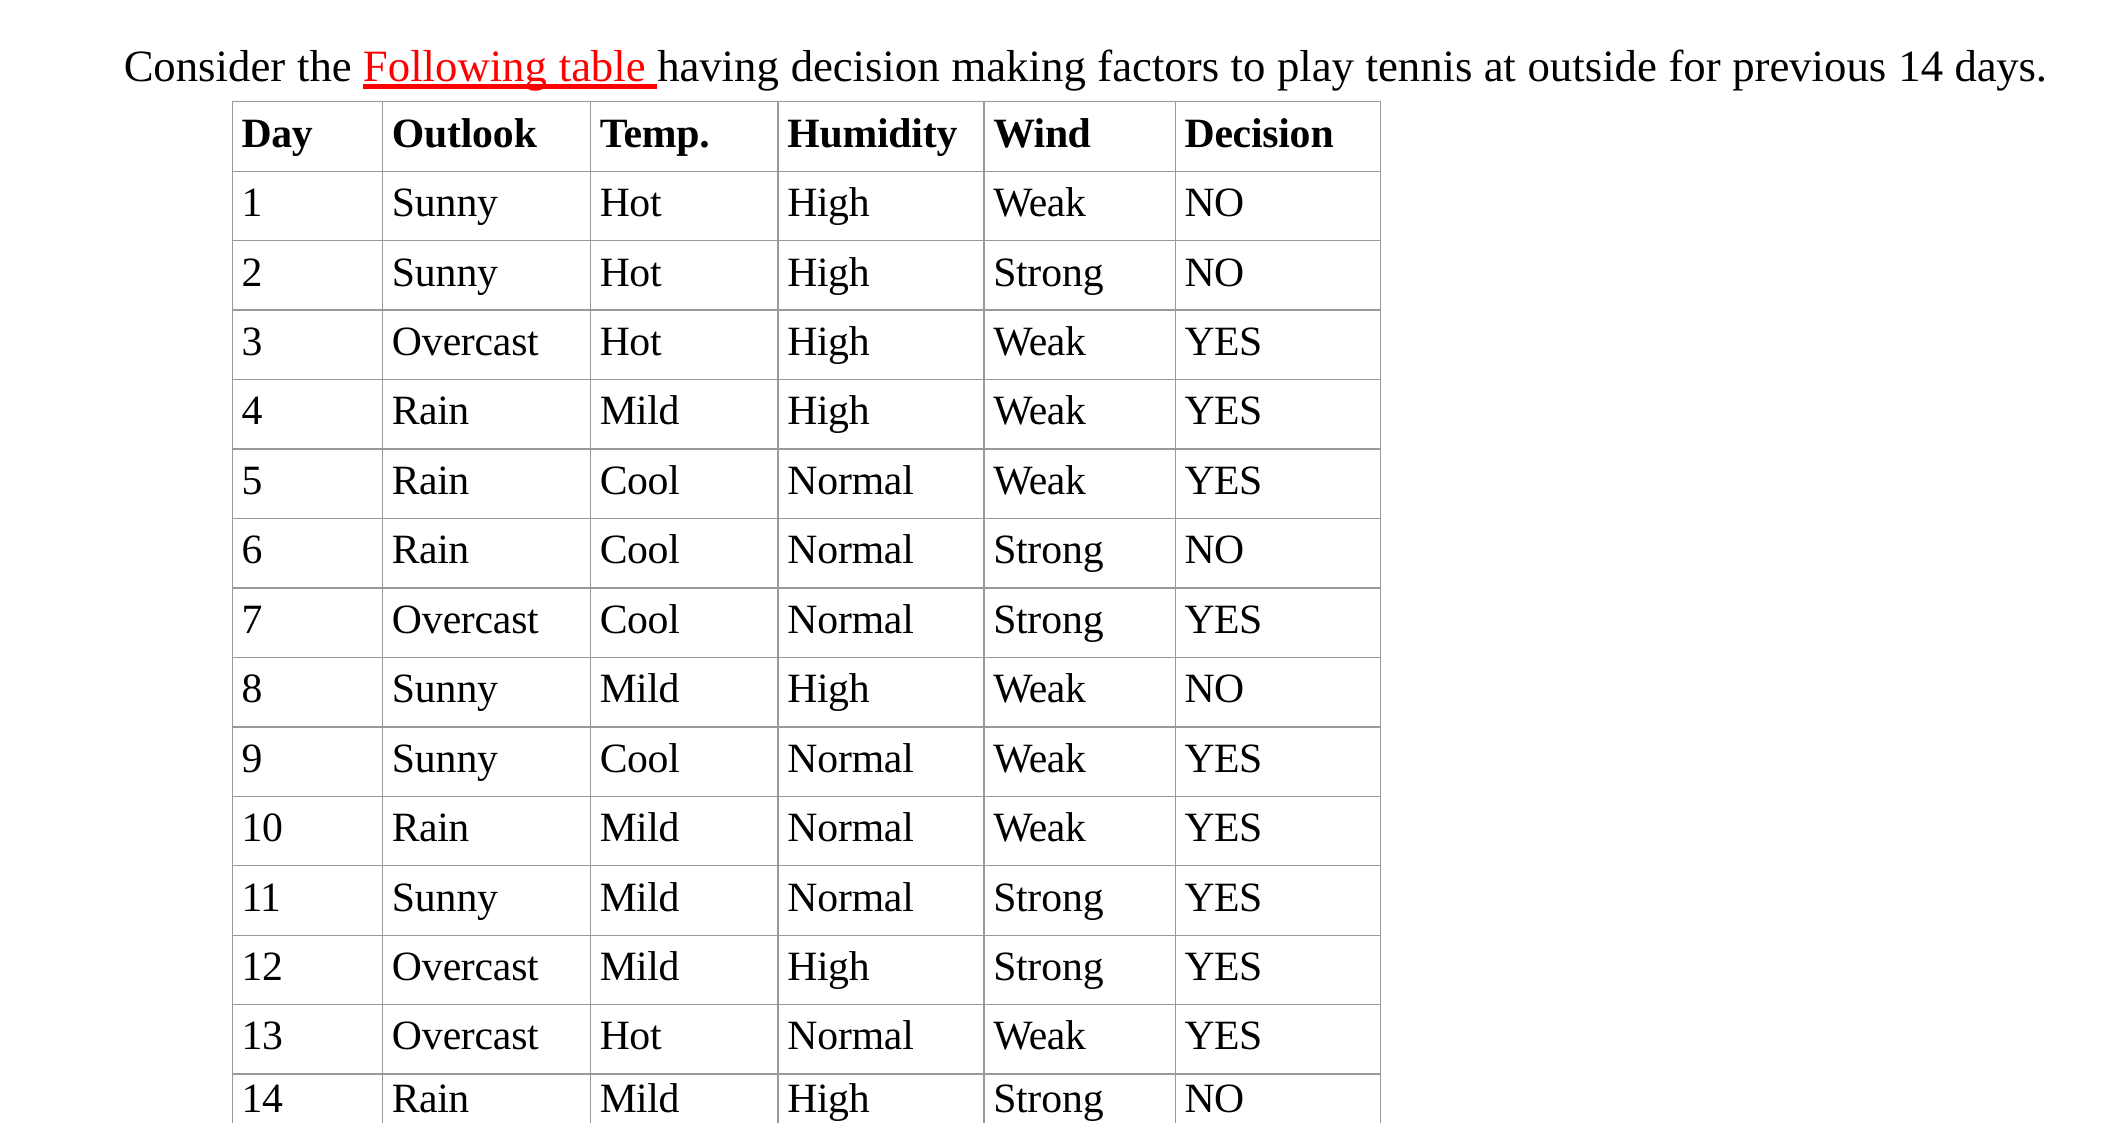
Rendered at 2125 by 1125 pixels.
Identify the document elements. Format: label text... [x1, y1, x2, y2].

table_cell Normal [779, 589, 983, 657]
table_cell Hot [591, 241, 777, 309]
table_cell Overcast [383, 589, 590, 657]
table_cell Overcast [383, 936, 590, 1004]
table_cell Mild [591, 797, 777, 865]
table_cell Rain [383, 519, 590, 587]
table_cell NO [1176, 172, 1380, 240]
table_cell Strong [985, 936, 1175, 1004]
table_cell High [779, 241, 983, 309]
table_cell High [779, 936, 983, 1004]
table_cell Sunny [383, 172, 590, 240]
table_cell Normal [779, 1005, 983, 1073]
table_cell Weak [985, 380, 1175, 448]
table_cell Cool [591, 728, 777, 796]
table_cell Hot [591, 311, 777, 379]
table_cell NO [1176, 658, 1380, 726]
table_cell YES [1176, 380, 1380, 448]
table_cell 9 [233, 728, 382, 796]
table_cell Strong [985, 866, 1175, 935]
table_cell Overcast [383, 311, 590, 379]
table_cell Mild [591, 658, 777, 726]
table_cell Weak [985, 1005, 1175, 1073]
table_cell Cool [591, 519, 777, 587]
table_cell 1 [233, 172, 382, 240]
table_cell Normal [779, 519, 983, 587]
table_cell Mild [591, 380, 777, 448]
table_cell NO [1176, 241, 1380, 309]
table_cell 7 [233, 589, 382, 657]
table_cell 6 [233, 519, 382, 587]
table_cell Sunny [383, 728, 590, 796]
table_cell NO [1176, 519, 1380, 587]
table_cell Normal [779, 866, 983, 935]
table_cell Mild [591, 866, 777, 935]
table_cell Cool [591, 589, 777, 657]
table_header Wind [985, 102, 1175, 171]
table_cell Hot [591, 172, 777, 240]
table_cell 4 [233, 380, 382, 448]
table_cell Strong [985, 241, 1175, 309]
table_cell Overcast [383, 1005, 590, 1073]
table_cell Normal [779, 450, 983, 518]
table_cell Rain [383, 450, 590, 518]
table_cell Weak [985, 311, 1175, 379]
table_cell Weak [985, 658, 1175, 726]
table_cell High [779, 311, 983, 379]
table_cell High [779, 380, 983, 448]
table_cell Strong [985, 519, 1175, 587]
table_cell Mild [591, 1075, 777, 1123]
table_cell Normal [779, 728, 983, 796]
table_cell Sunny [383, 658, 590, 726]
table_cell Strong [985, 1075, 1175, 1123]
table_cell 8 [233, 658, 382, 726]
table_cell Weak [985, 728, 1175, 796]
table_cell Rain [383, 380, 590, 448]
table_cell Weak [985, 450, 1175, 518]
table_header Temp. [591, 102, 777, 171]
table_cell Weak [985, 172, 1175, 240]
table_cell 2 [233, 241, 382, 309]
table_cell YES [1176, 797, 1380, 865]
table_cell 10 [233, 797, 382, 865]
table_cell Mild [591, 936, 777, 1004]
table_header Day [233, 102, 382, 171]
table_header Humidity [779, 102, 983, 171]
table_cell Rain [383, 1075, 590, 1123]
table_cell YES [1176, 1005, 1380, 1073]
table_cell YES [1176, 936, 1380, 1004]
table_cell Rain [383, 797, 590, 865]
table_header Outlook [383, 102, 590, 171]
title Consider the Following table having decision making factors to play tennis at outside for previous 14 days. [121, 34, 2054, 225]
table_header Decision [1176, 102, 1380, 171]
table_cell Weak [985, 797, 1175, 865]
table_cell 3 [233, 311, 382, 379]
table_cell Hot [591, 1005, 777, 1073]
table_cell 12 [233, 936, 382, 1004]
table_cell YES [1176, 450, 1380, 518]
table_cell YES [1176, 728, 1380, 796]
table_cell High [779, 658, 983, 726]
table_cell Cool [591, 450, 777, 518]
table_cell 14 [233, 1075, 382, 1123]
table_cell Strong [985, 589, 1175, 657]
table_cell High [779, 172, 983, 240]
table_cell Sunny [383, 241, 590, 309]
table_cell 11 [233, 866, 382, 935]
table_cell YES [1176, 589, 1380, 657]
table_cell High [779, 1075, 983, 1123]
table_cell 13 [233, 1005, 382, 1073]
table_cell Sunny [383, 866, 590, 935]
table_cell YES [1176, 866, 1380, 935]
table_cell YES [1176, 311, 1380, 379]
table_cell Normal [779, 797, 983, 865]
table_cell 5 [233, 450, 382, 518]
table_cell NO [1176, 1075, 1380, 1123]
